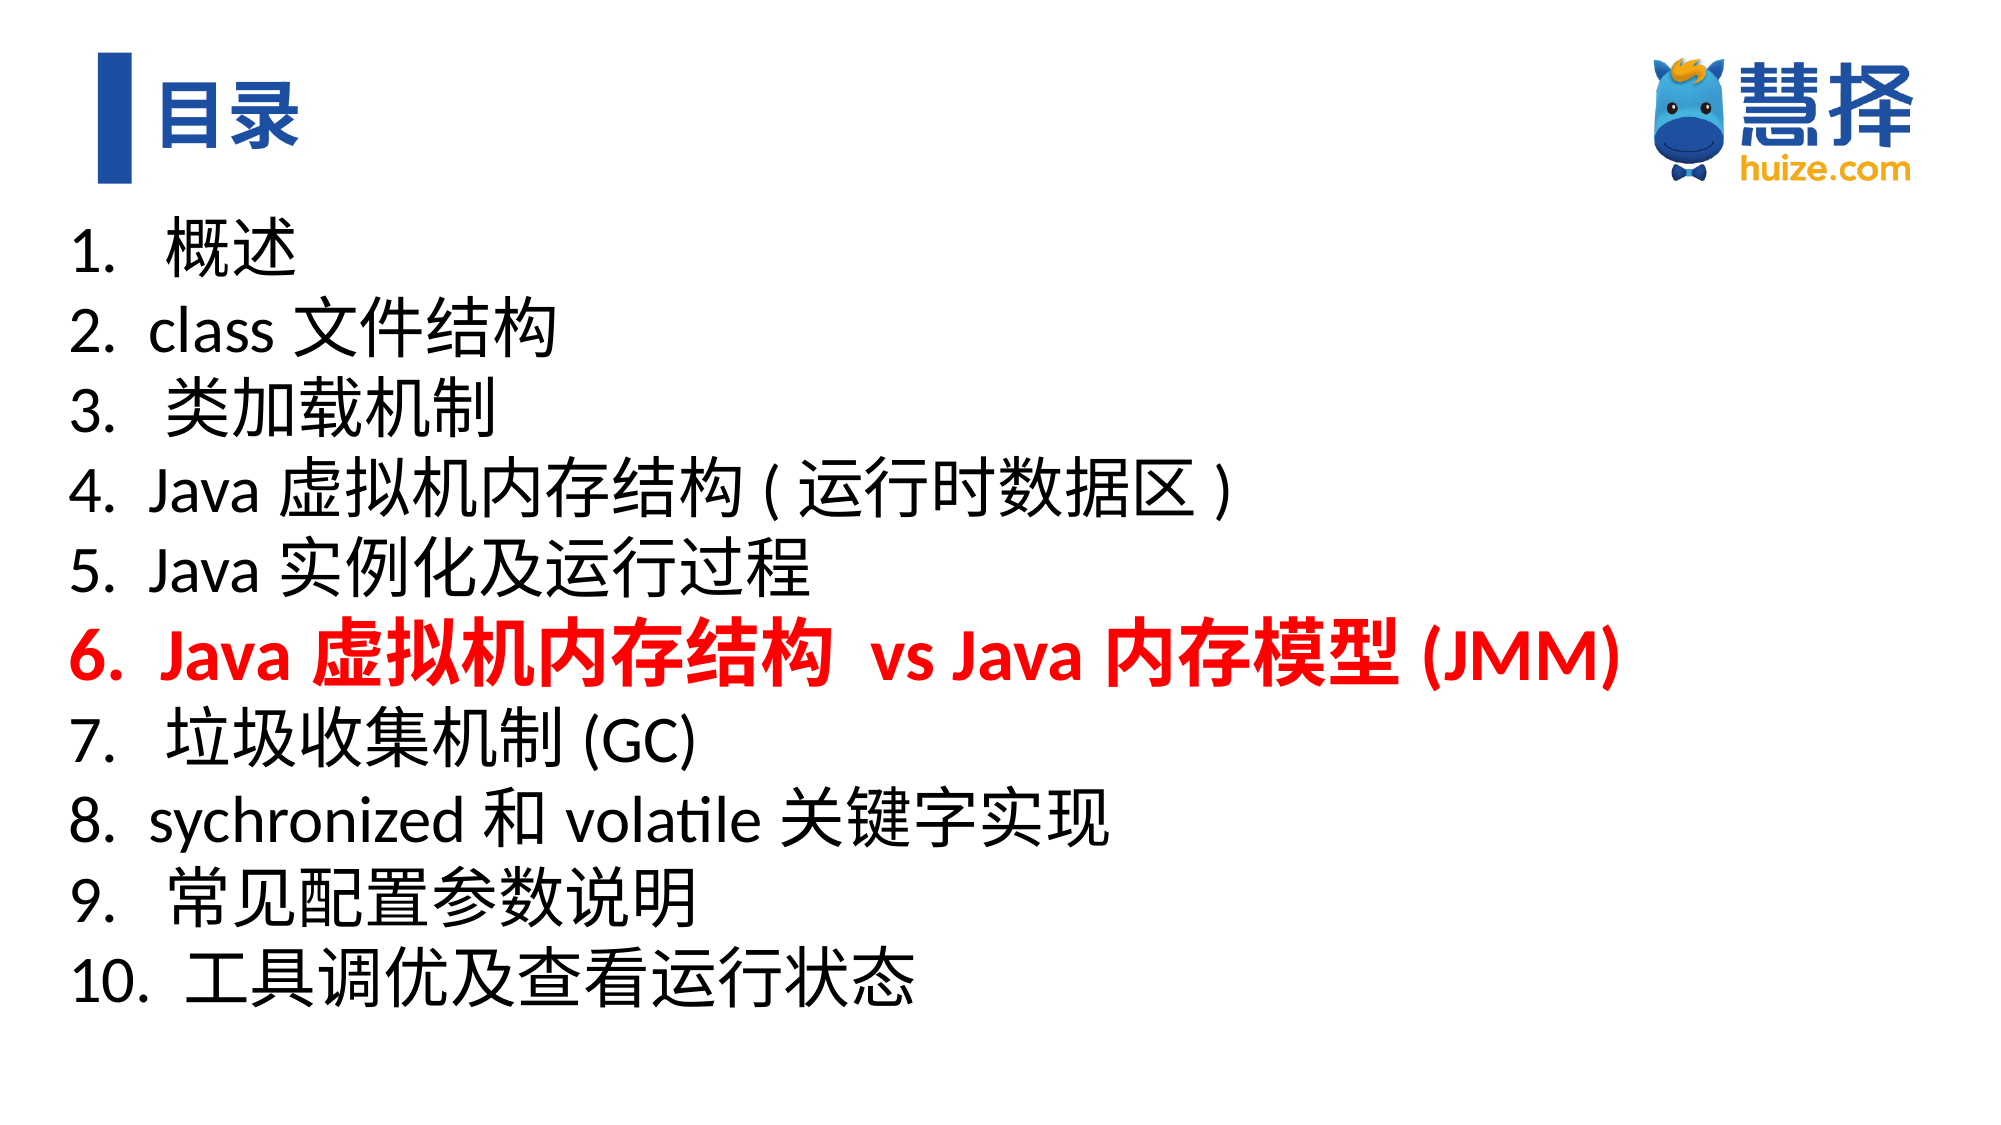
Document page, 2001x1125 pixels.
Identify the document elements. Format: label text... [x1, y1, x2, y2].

text_box 1. 概述 2. class文件结构 3. 类加载机制 4. Java虚拟机内存结构(运行时数据区) 5. Java实例化及运行过程 6. Java虚拟机内存结构 vs Java内存模型(JMM) 7. 垃圾收集机制(GC) 8. sychronized和volatile关键字实现 9. 常见配置参数说明 10. 工具调优及查看运行状态 [53, 198, 1947, 1024]
picture [1637, 0, 1929, 198]
title 目录 [137, 37, 1863, 198]
